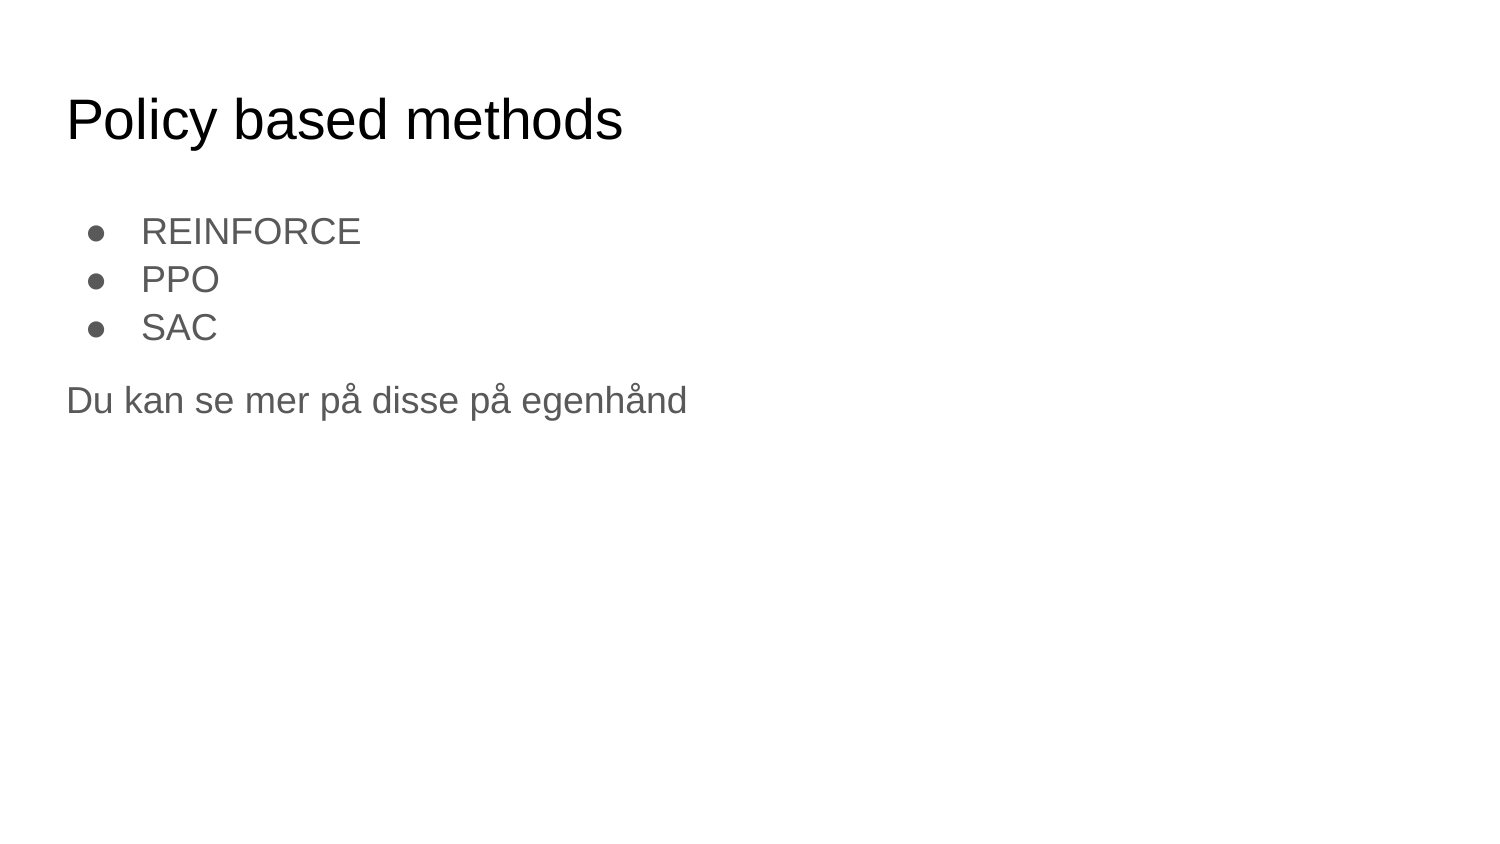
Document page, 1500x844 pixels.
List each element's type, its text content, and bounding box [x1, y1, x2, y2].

title Policy based methods [51, 72, 1449, 167]
list REINFORCE PPO SAC Du kan se mer på disse på egenhånd [51, 189, 1449, 750]
